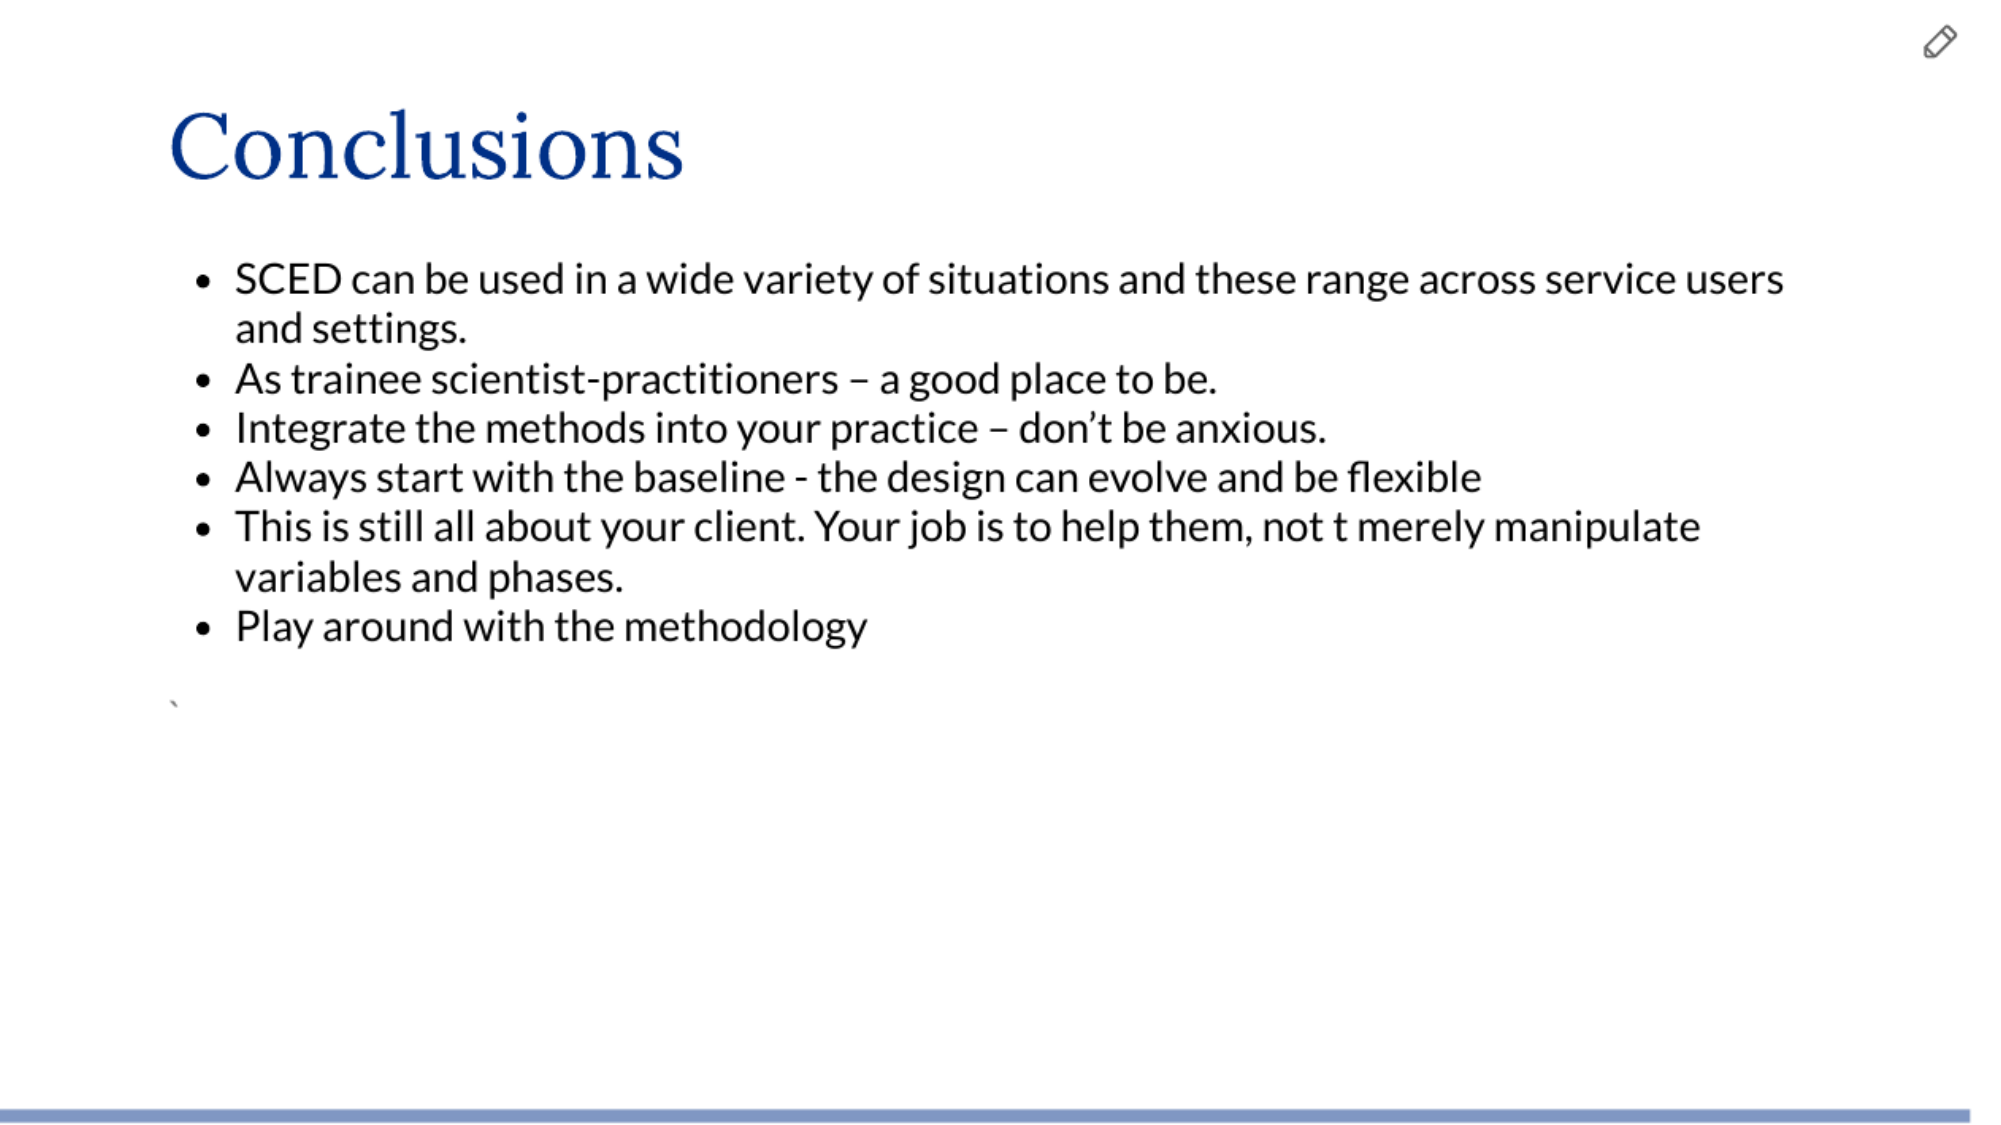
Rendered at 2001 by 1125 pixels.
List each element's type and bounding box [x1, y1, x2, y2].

list [0, 0, 2000, 1125]
